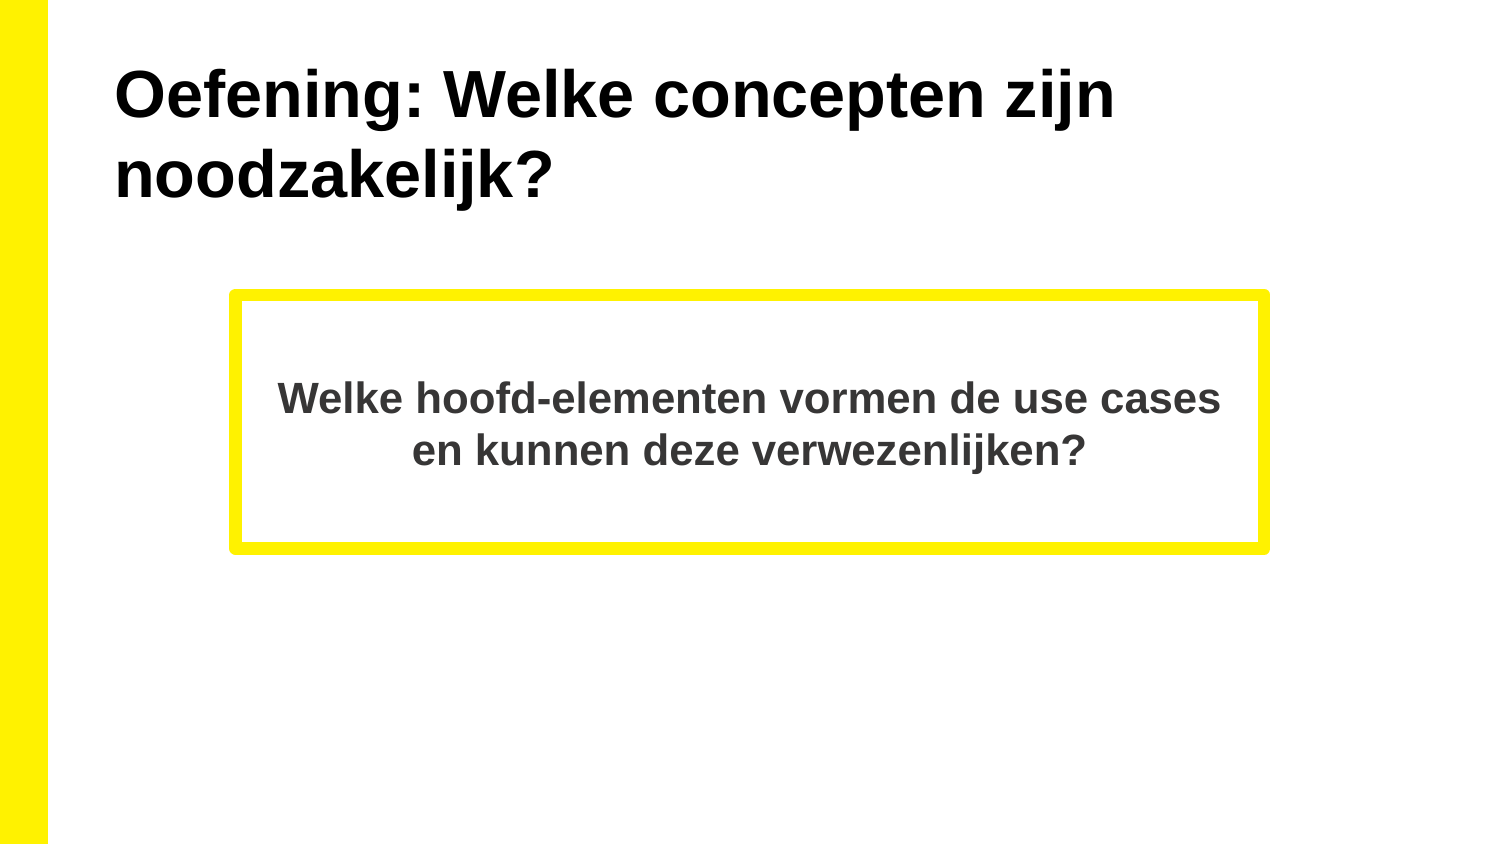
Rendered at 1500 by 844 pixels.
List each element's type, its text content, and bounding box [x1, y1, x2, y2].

text_box Welke hoofd-elementen vormen de use cases en kunnen deze verwezenlijken? [235, 294, 1265, 549]
text_box Oefening: Welke concepten zijn noodzakelijk? [103, 44, 1397, 167]
